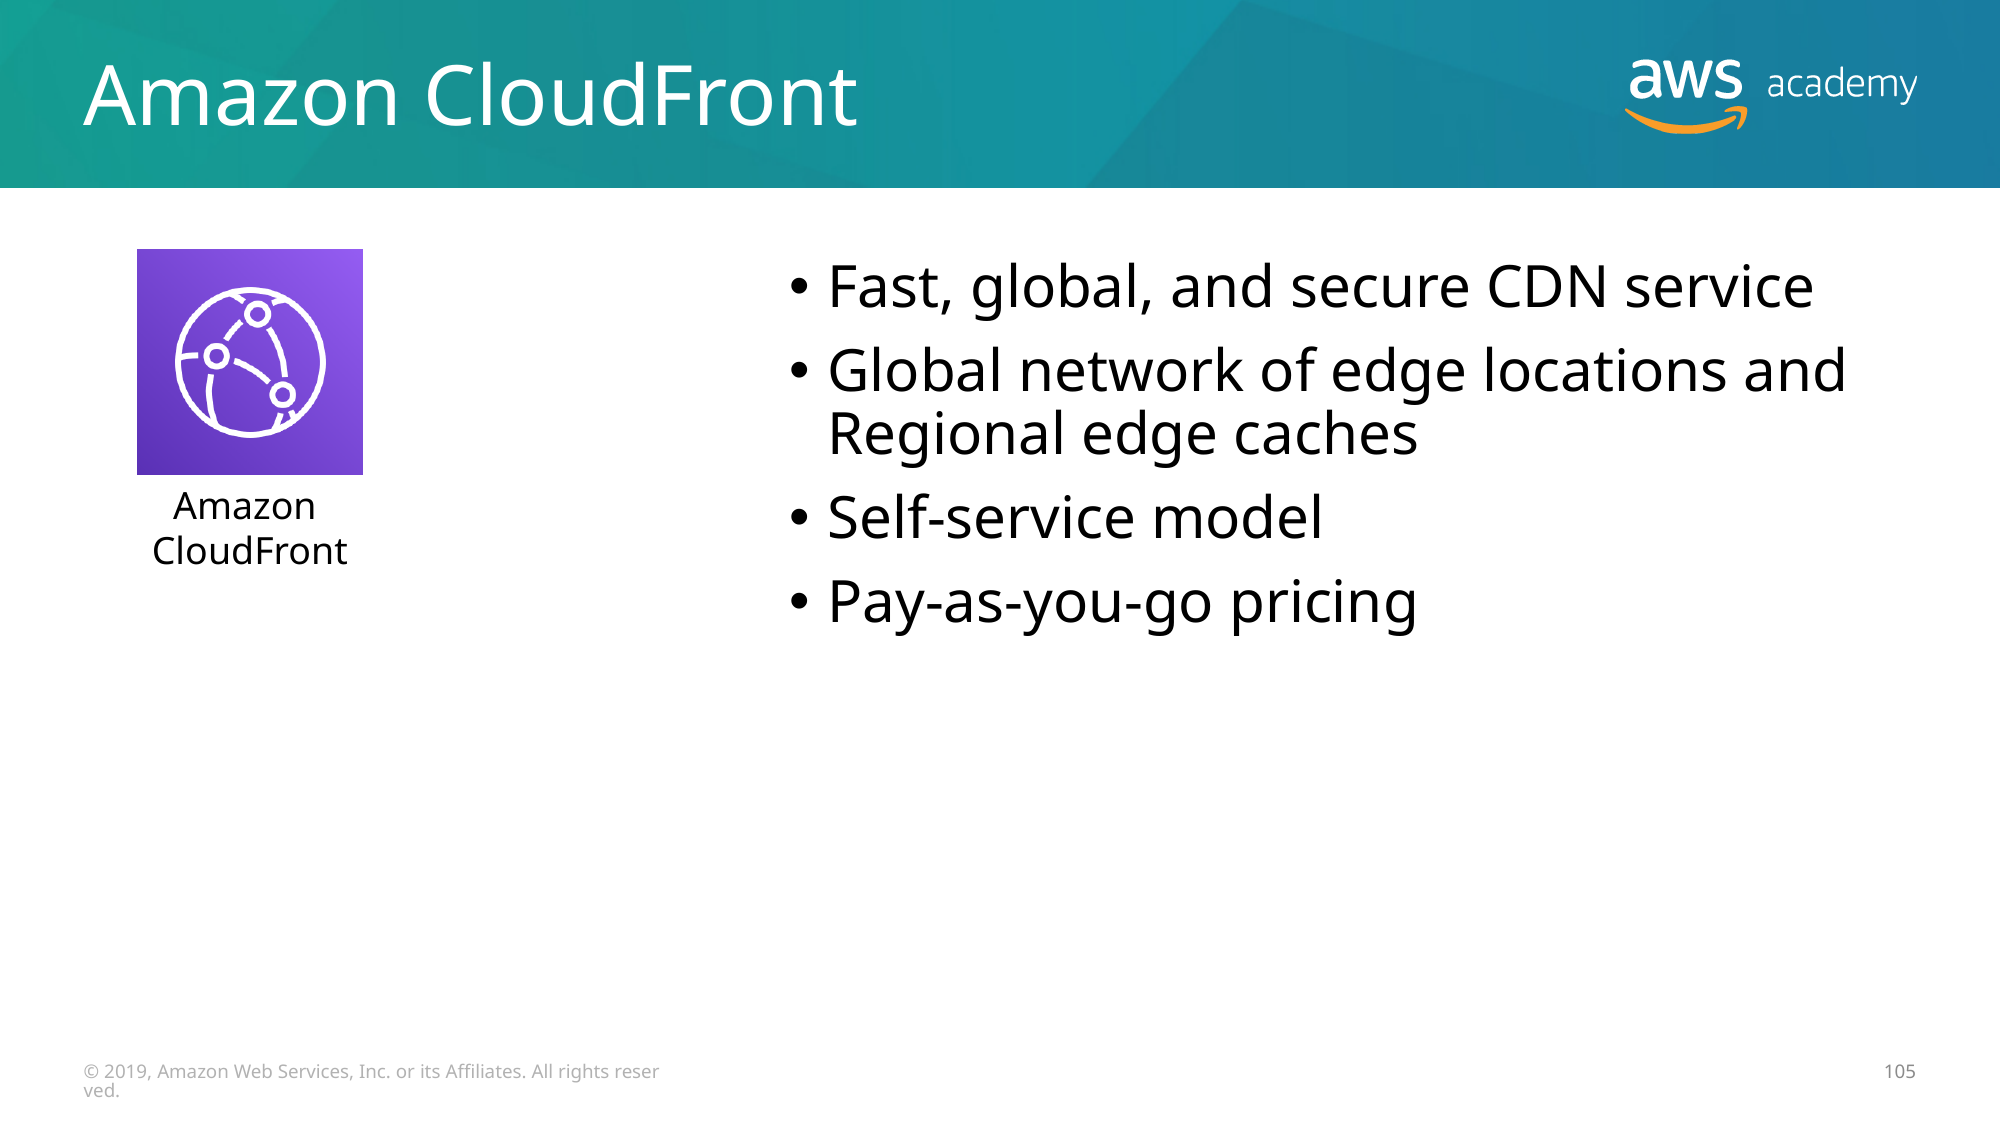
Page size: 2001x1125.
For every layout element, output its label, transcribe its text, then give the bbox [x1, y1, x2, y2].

list Fast, global, and secure CDN service Global network of edge locations and Regional edge caches Self-service model Pay-as-you-go pricing [774, 250, 1928, 1013]
text_box Amazon CloudFront [137, 475, 363, 580]
title Amazon CloudFront [68, 59, 1551, 138]
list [137, 249, 363, 475]
slide_number 105 [1481, 1042, 1932, 1103]
picture [0, 0, 2000, 188]
footer © 2019, Amazon Web Services, Inc. or its Affiliates. All rights reserved. [68, 1042, 682, 1103]
